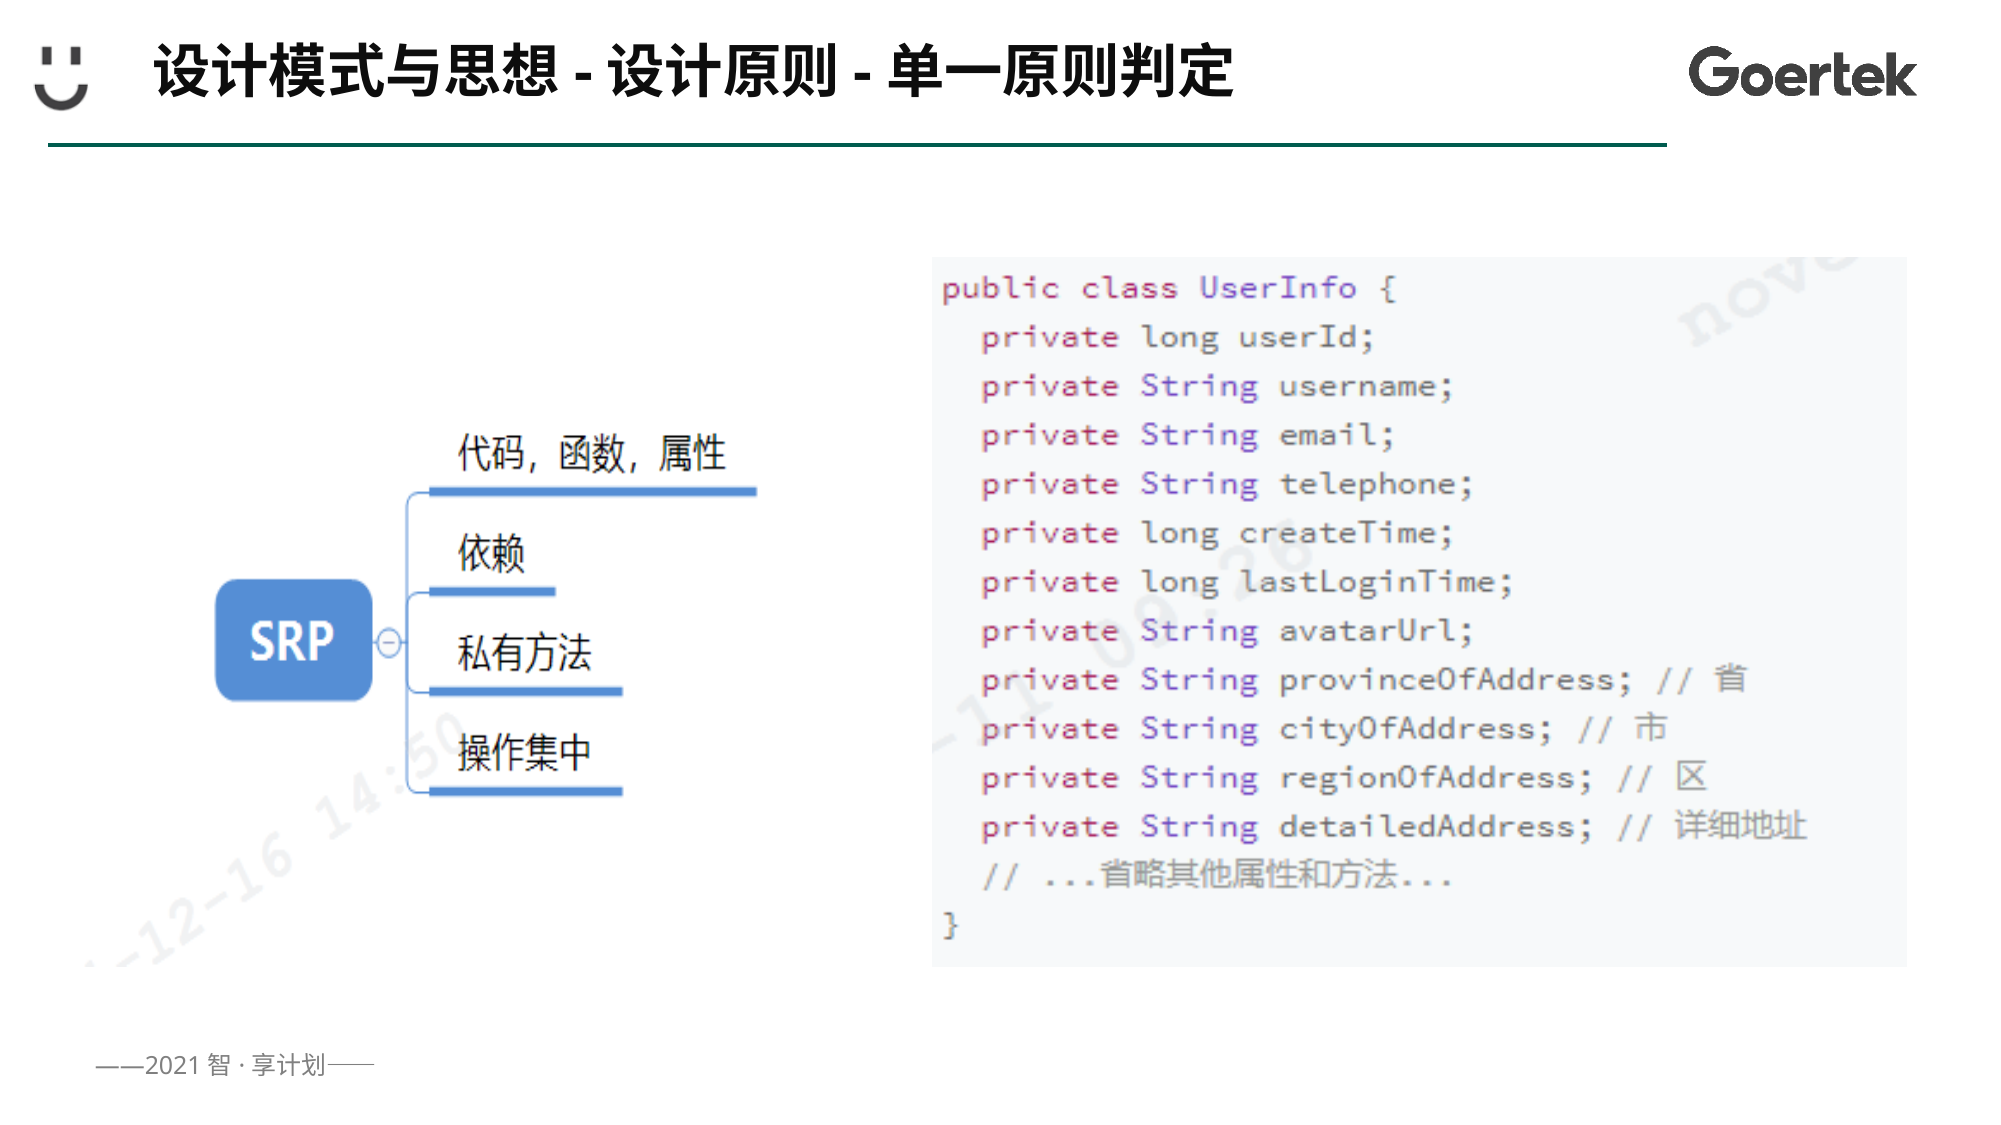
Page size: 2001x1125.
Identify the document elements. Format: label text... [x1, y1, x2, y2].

title 设计模式与思想-设计原则-单一原则判定 [137, 22, 1470, 125]
picture [932, 257, 1907, 967]
picture [18, 33, 105, 121]
picture [1689, 46, 1917, 96]
picture [84, 257, 868, 967]
